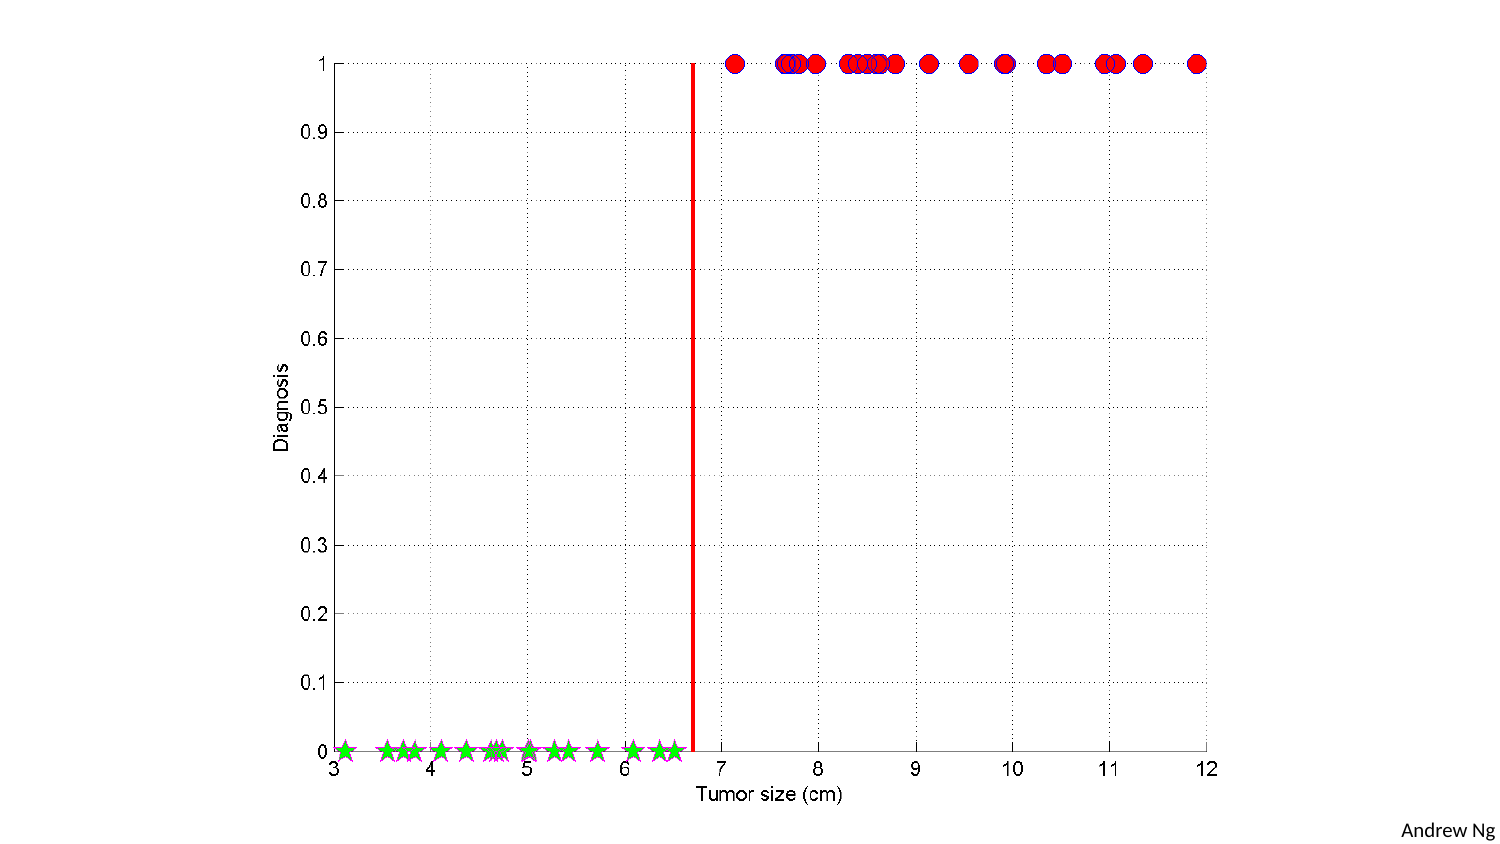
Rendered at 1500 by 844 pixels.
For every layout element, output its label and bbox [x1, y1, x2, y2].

picture [187, 0, 1313, 844]
